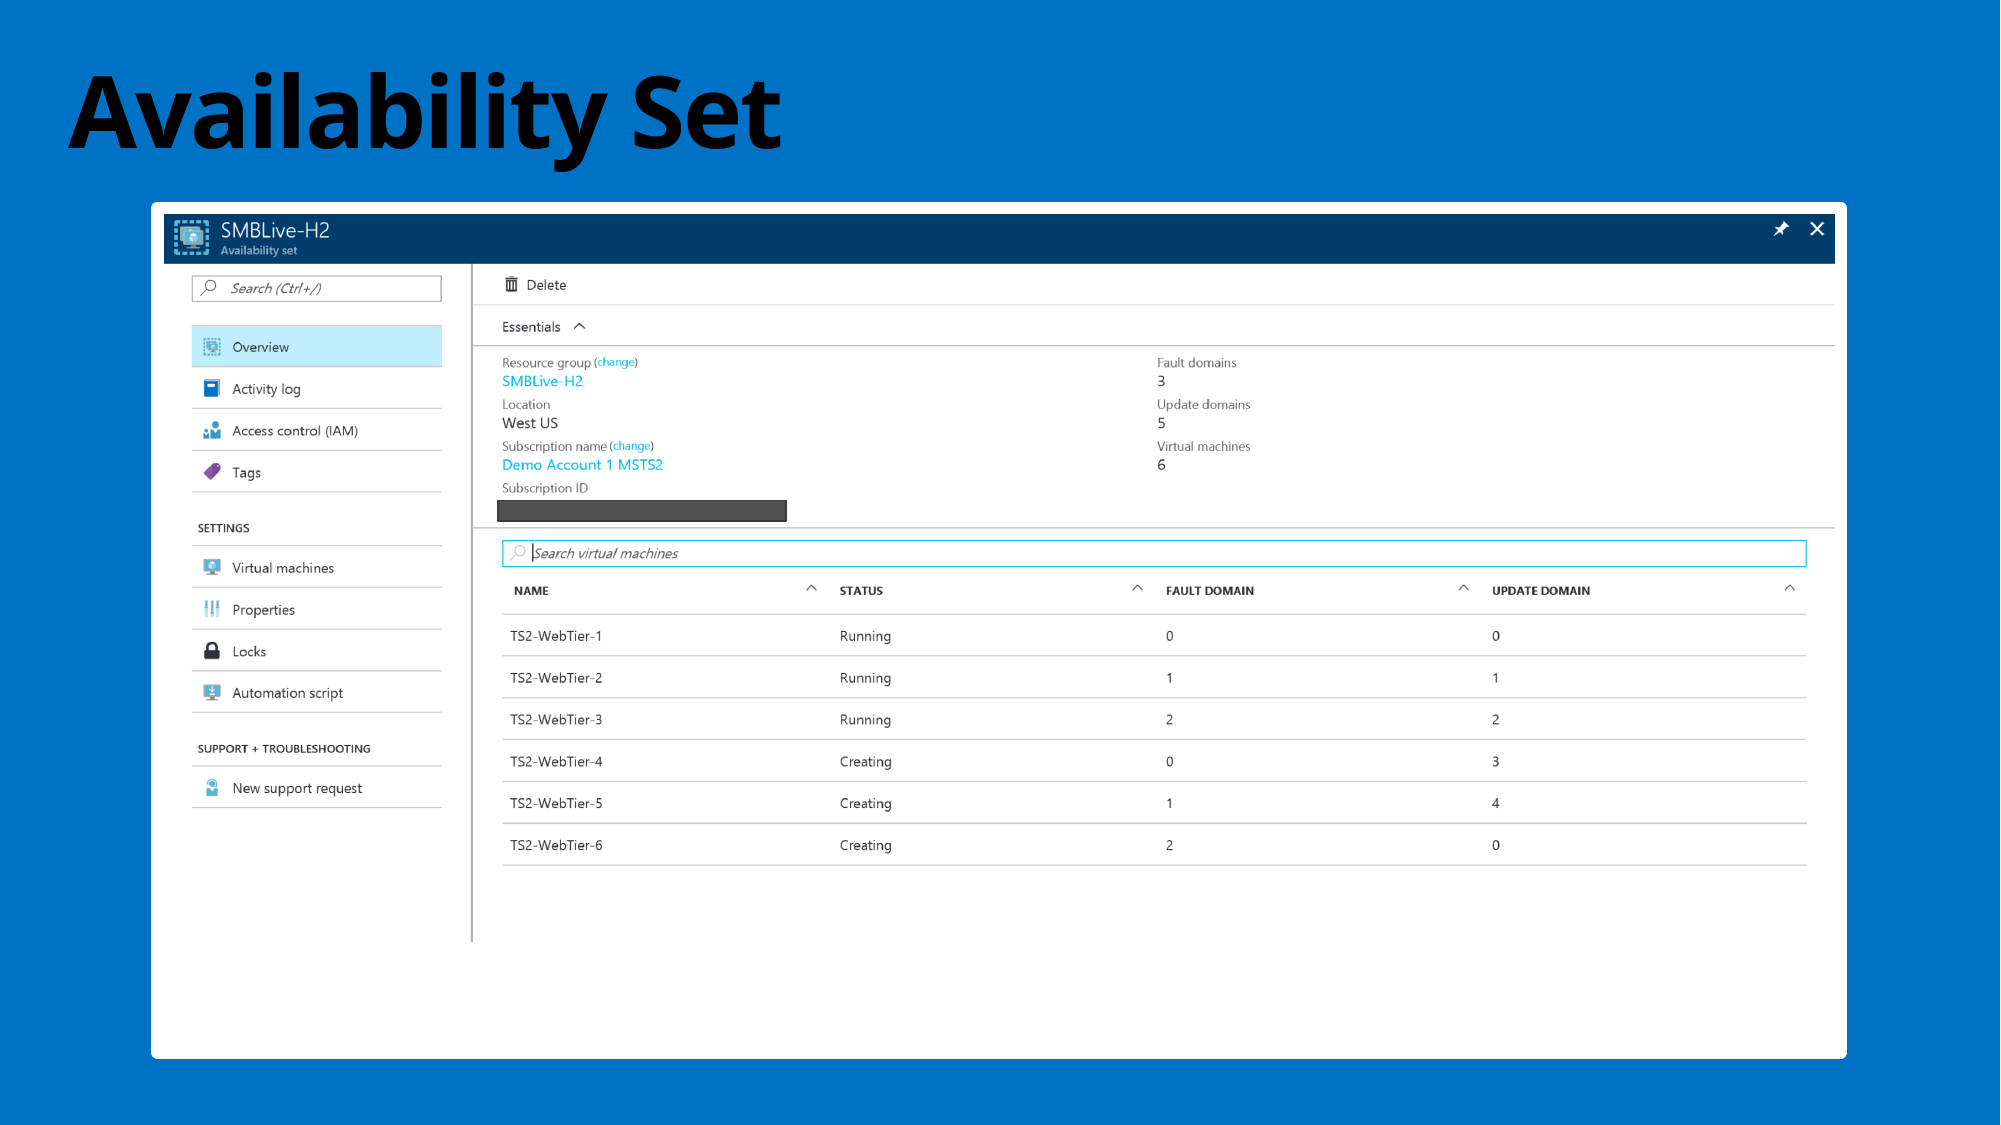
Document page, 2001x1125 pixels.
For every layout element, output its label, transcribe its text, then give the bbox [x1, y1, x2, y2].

title Availability Set [44, 47, 1957, 196]
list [163, 214, 1835, 1047]
